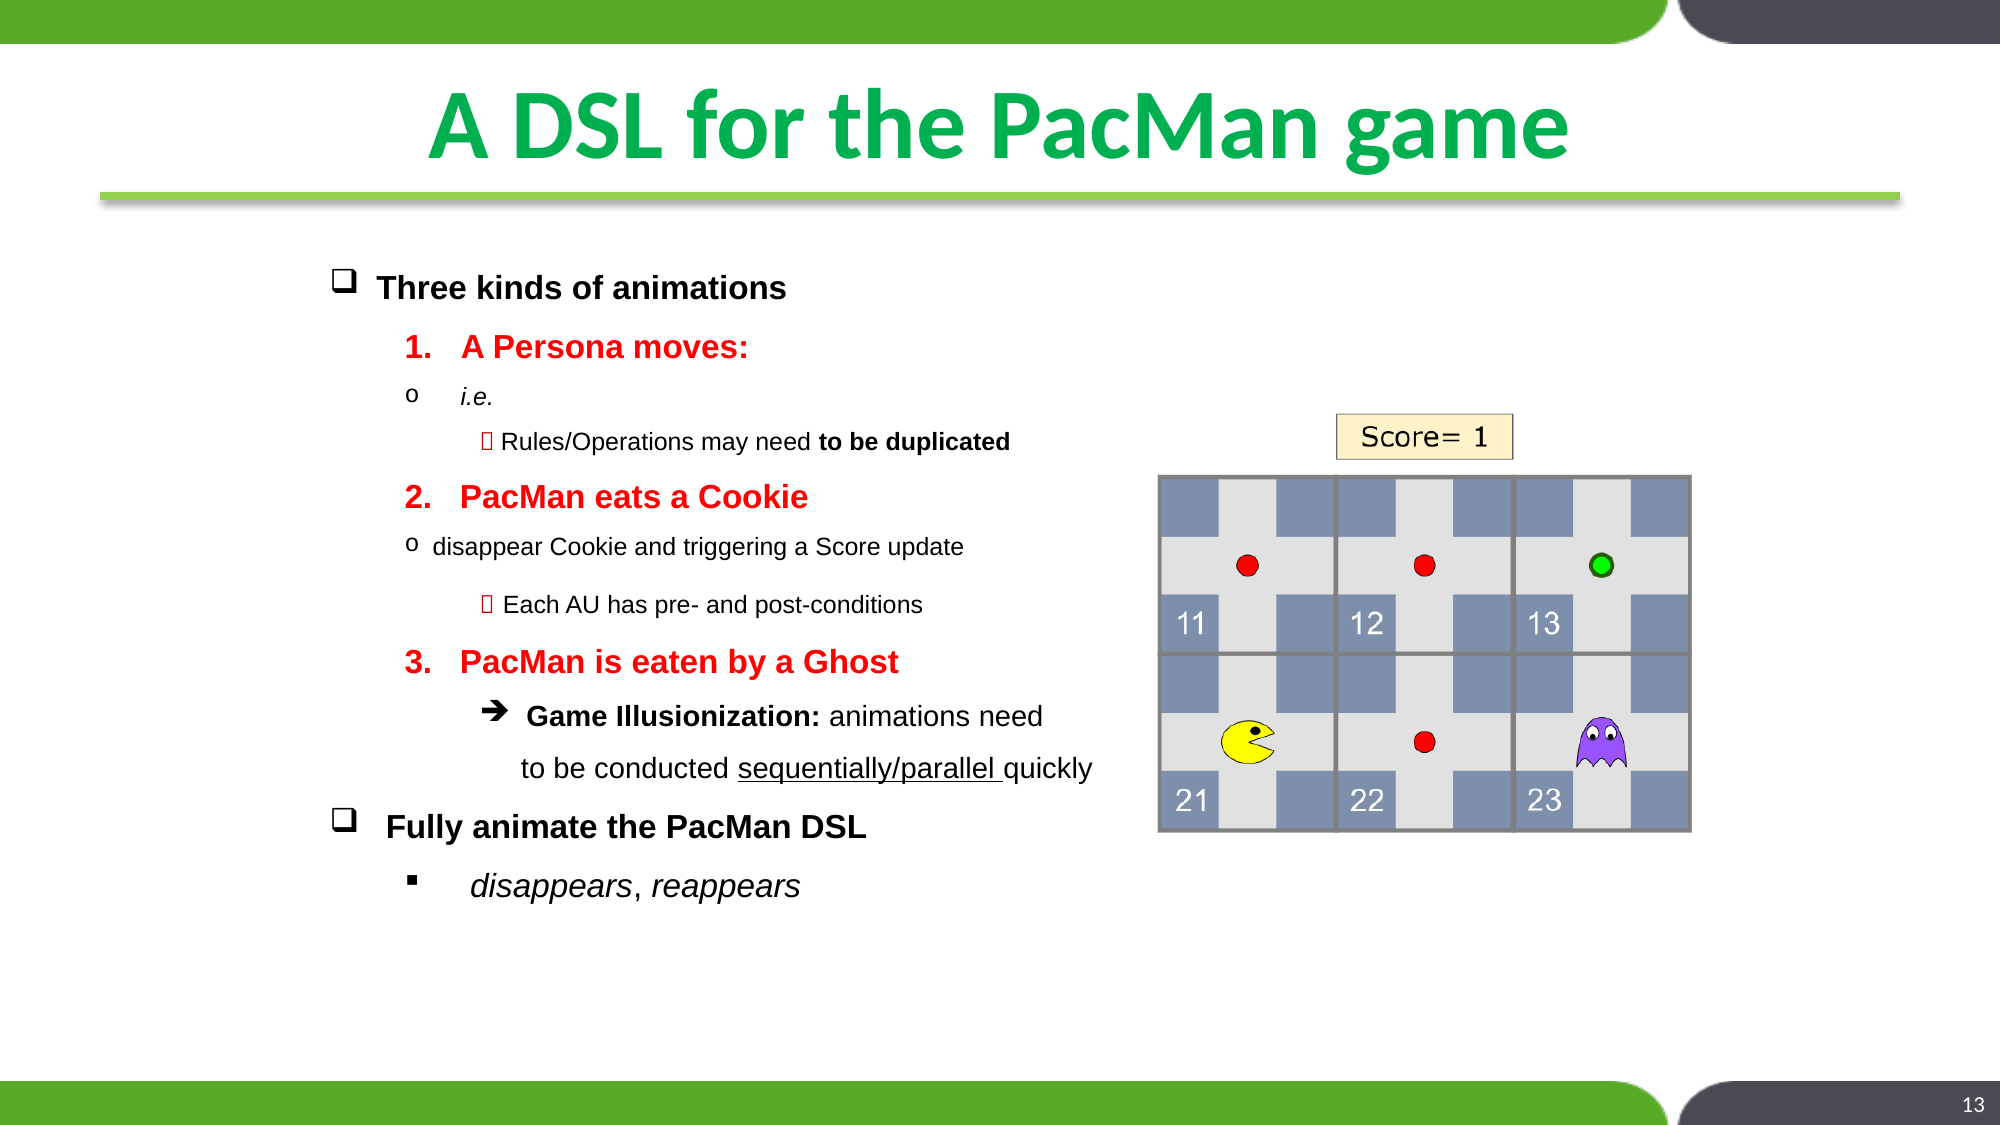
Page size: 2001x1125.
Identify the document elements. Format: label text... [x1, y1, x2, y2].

picture [1153, 408, 1695, 835]
slide_number 13 [1690, 1081, 2000, 1125]
title A DSL for the PacMan game [99, 50, 1900, 181]
